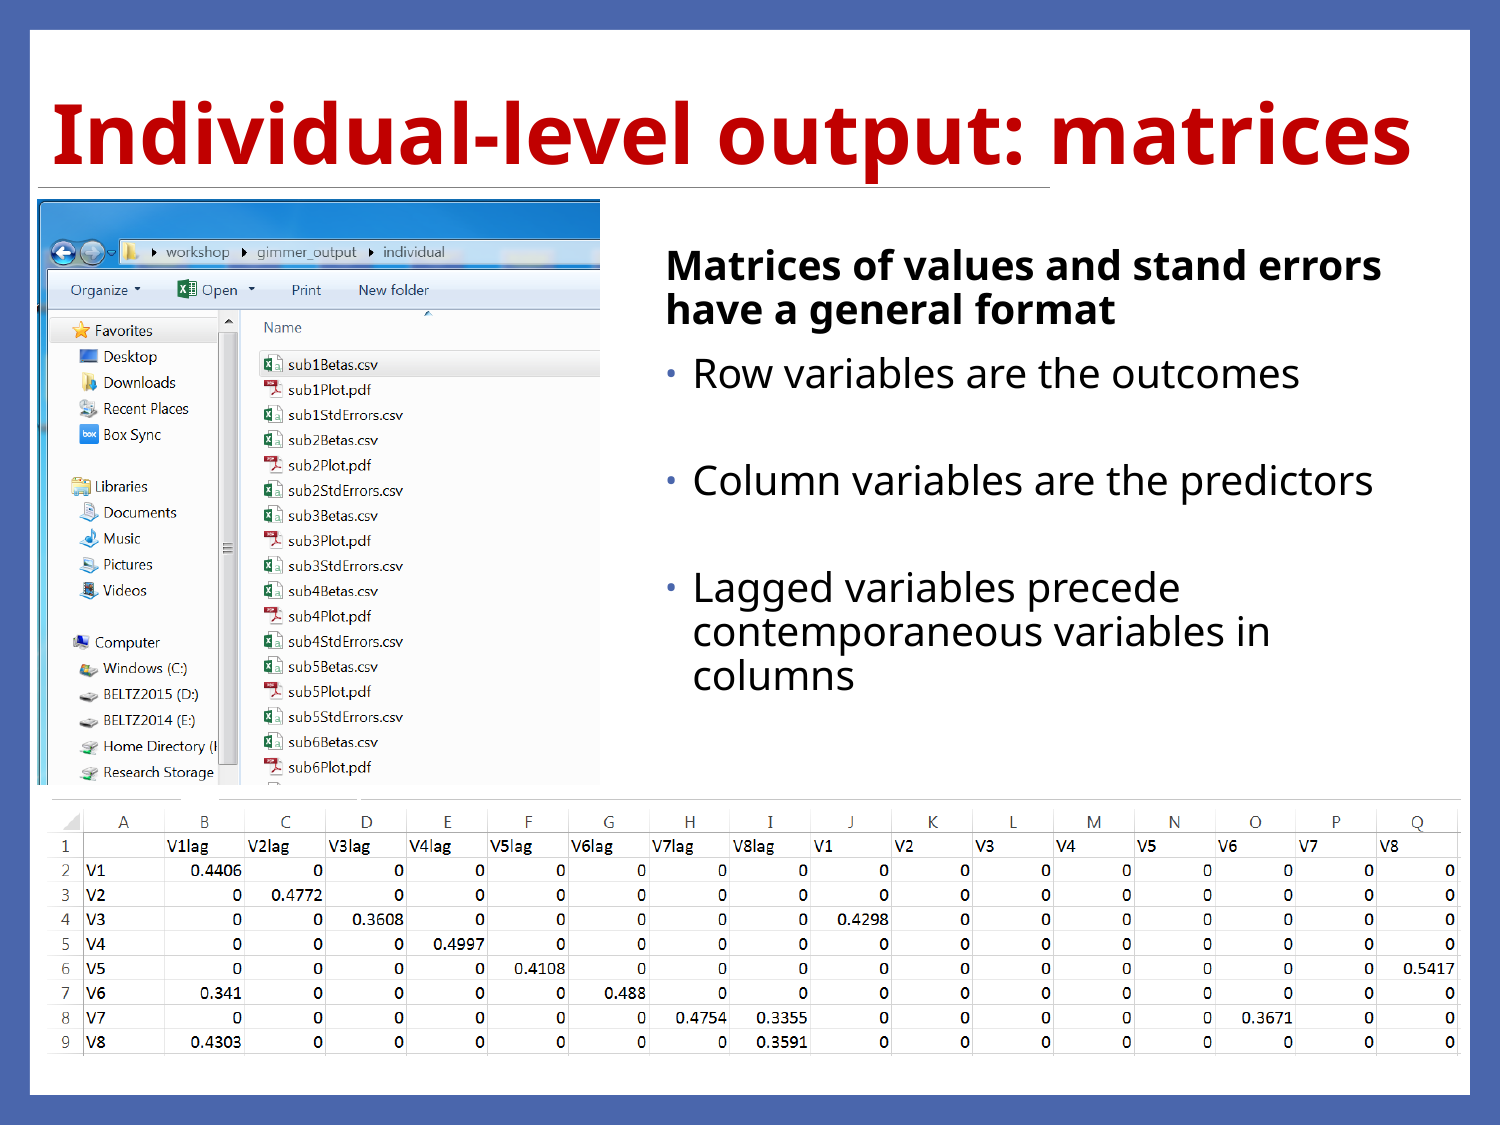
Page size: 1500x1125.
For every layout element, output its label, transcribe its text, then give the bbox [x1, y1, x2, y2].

picture [37, 199, 601, 785]
picture [47, 799, 1461, 1057]
title Individual-level output: matrices [37, 25, 1475, 250]
